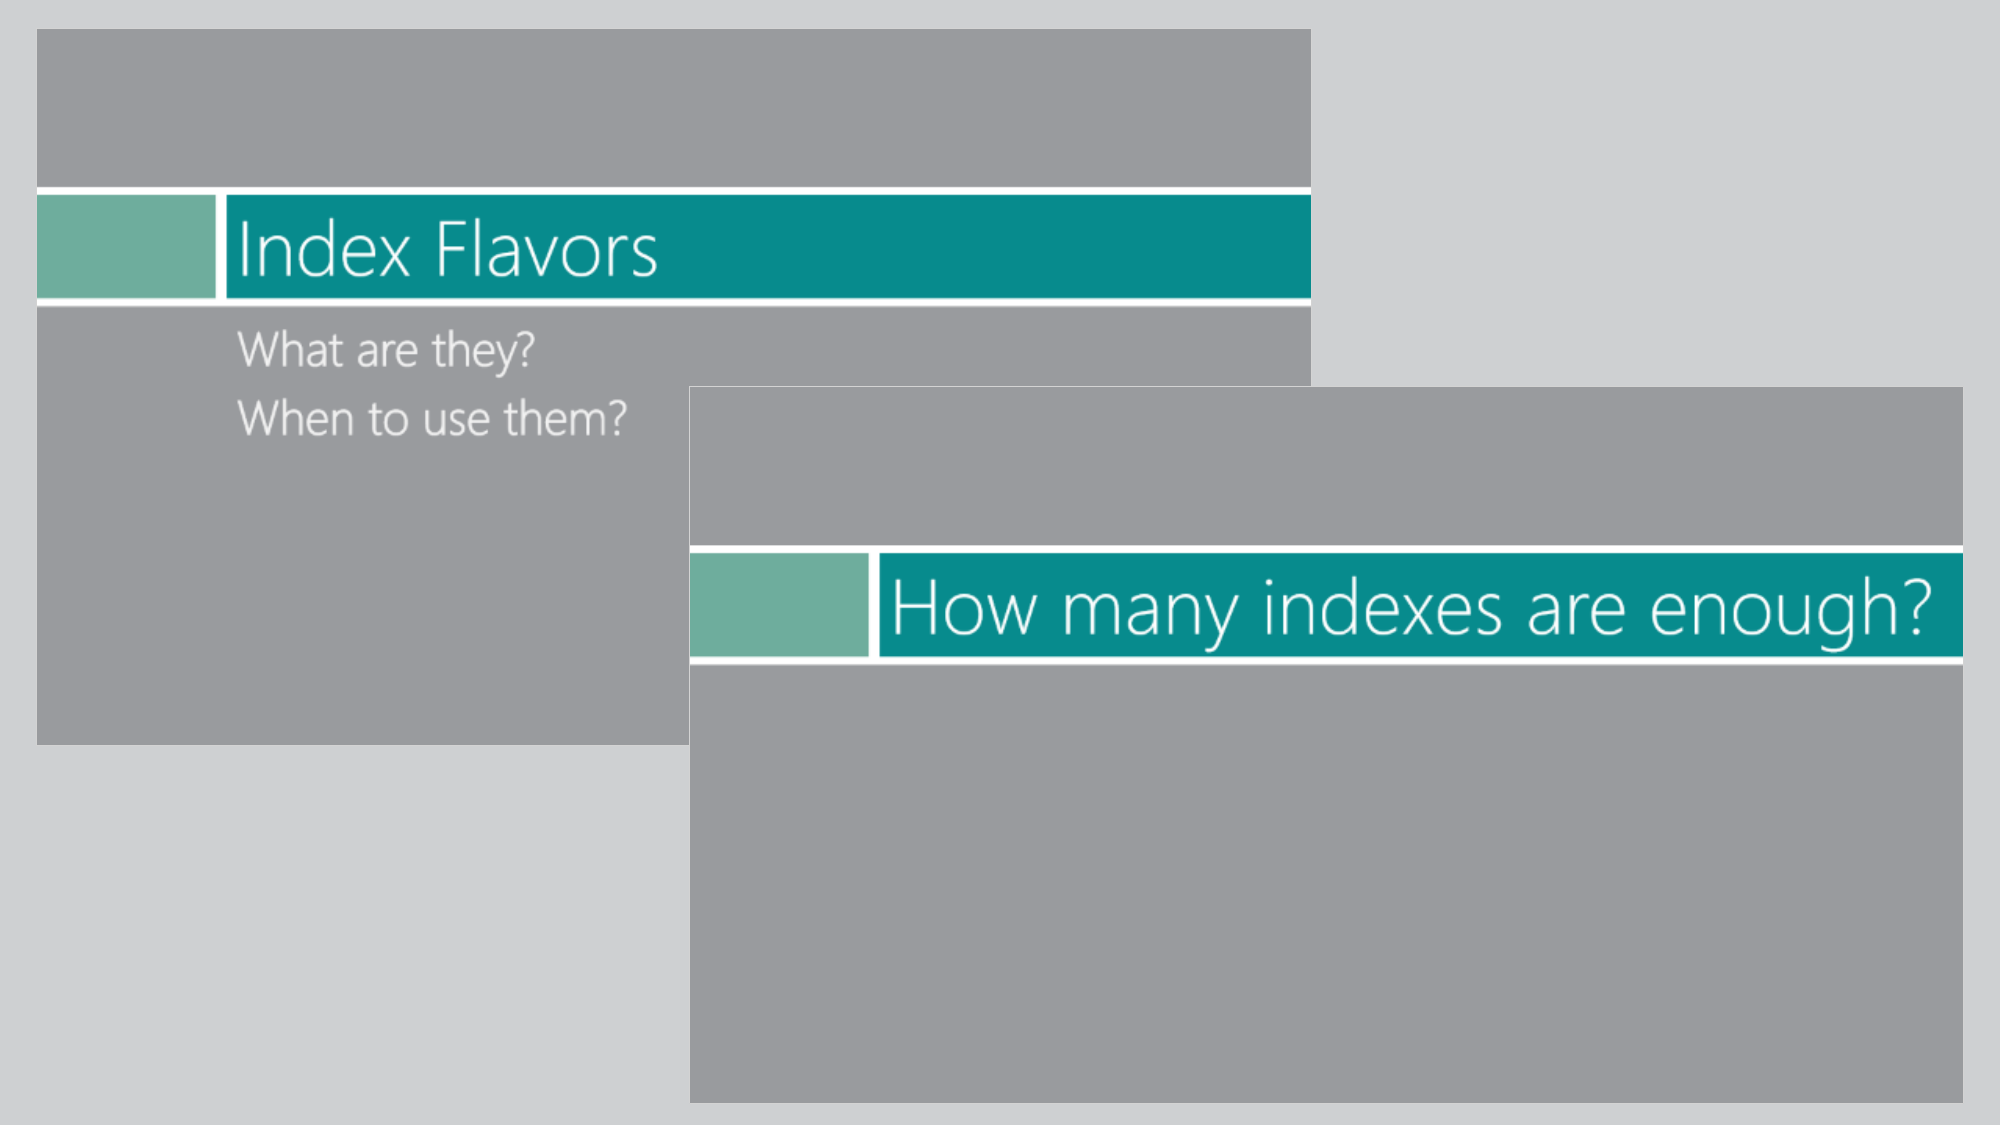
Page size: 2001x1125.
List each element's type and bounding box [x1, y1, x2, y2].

picture [37, 29, 1311, 745]
picture [690, 387, 1963, 1103]
